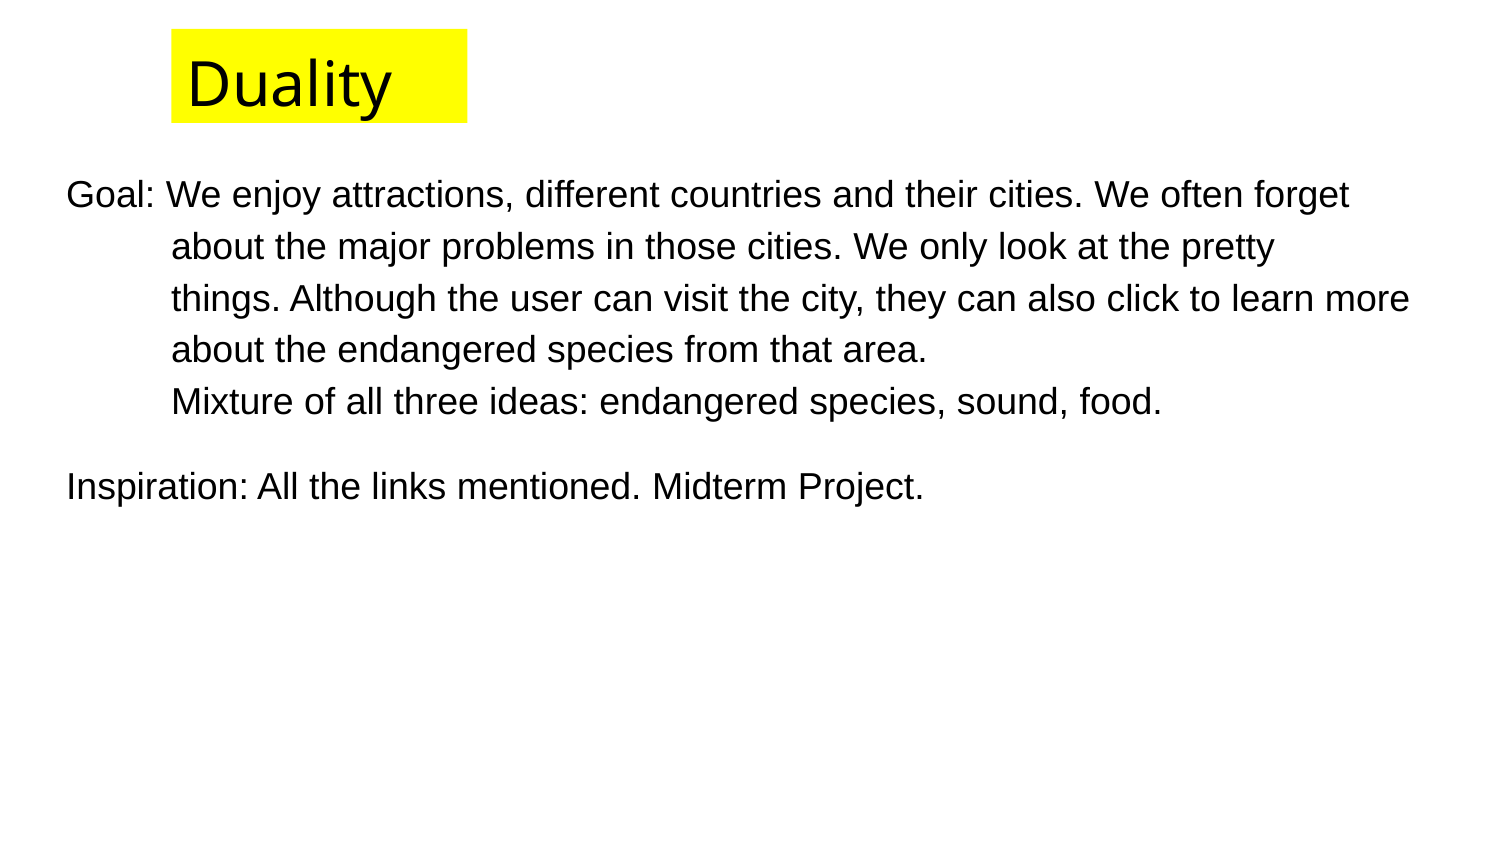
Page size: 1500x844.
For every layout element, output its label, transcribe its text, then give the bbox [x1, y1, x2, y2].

list Goal: We enjoy attractions, different countries and their cities. We often forget about the major problems in those cities. We only look at the pretty things. Although the user can visit the city, they can also click to learn more about the endangered species from that area. Mixture of all three ideas: endangered species, sound, food. Inspiration: All the links mentioned. Midterm Project. [51, 148, 1449, 696]
title Duality [171, 28, 468, 123]
